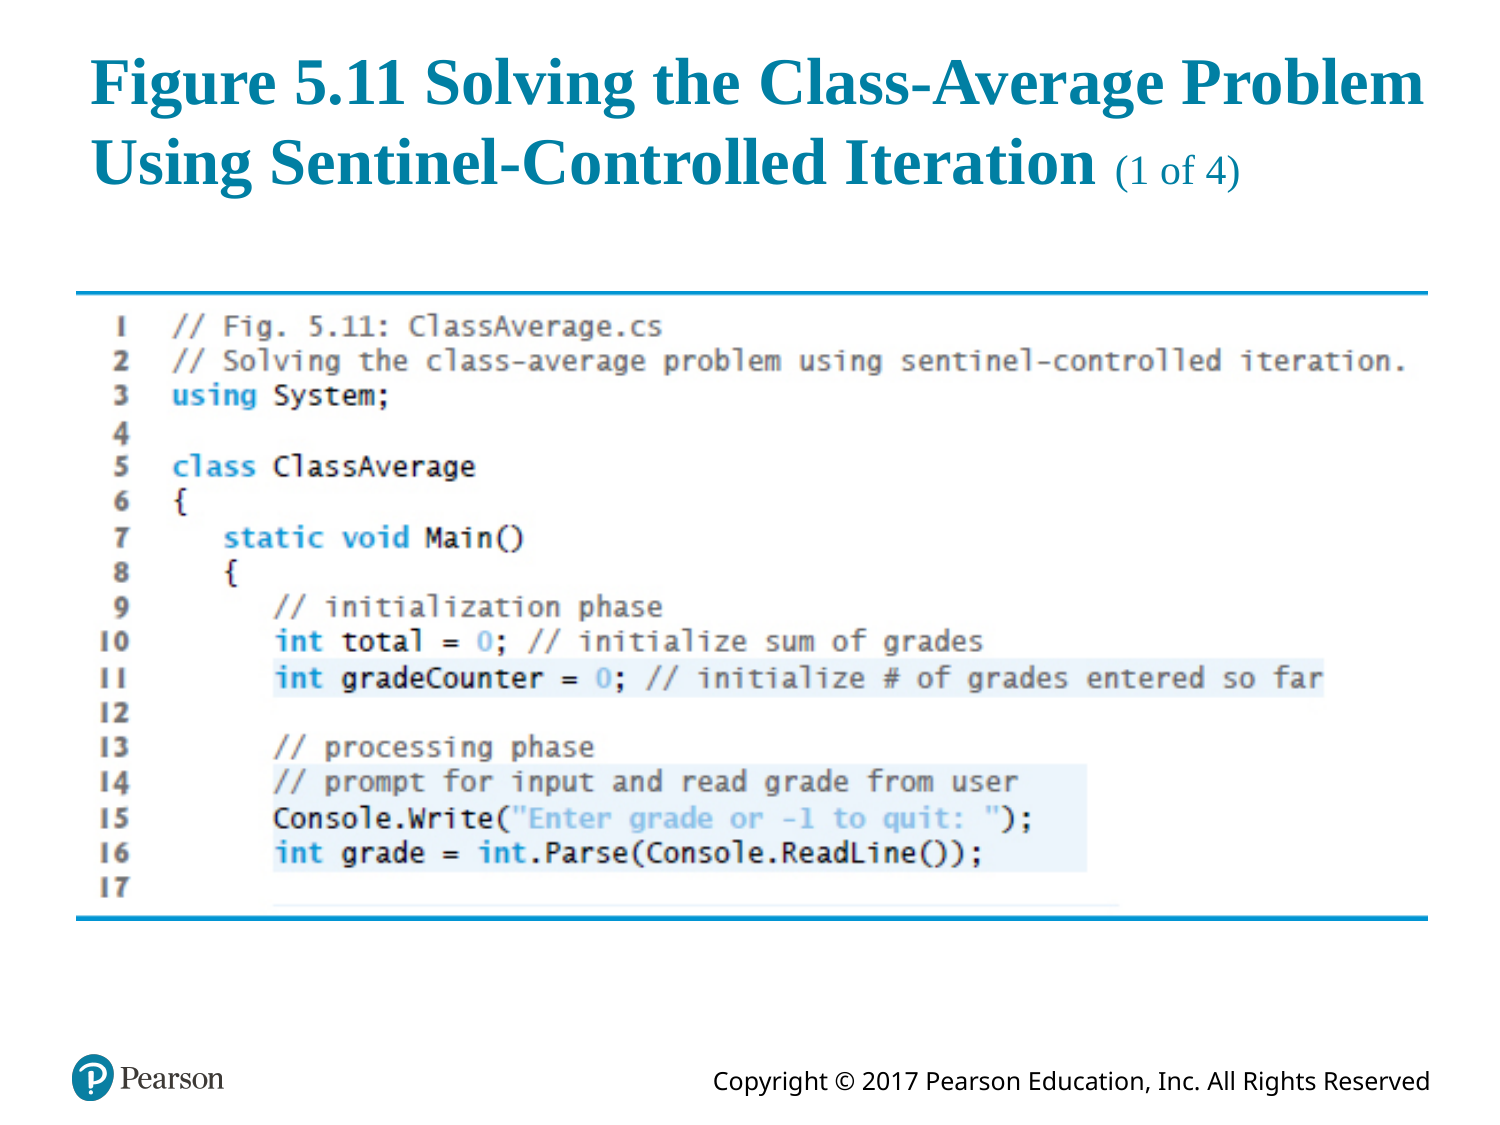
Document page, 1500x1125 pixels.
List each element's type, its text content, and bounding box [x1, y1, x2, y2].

picture [80, 1063, 106, 1088]
picture [76, 295, 1429, 916]
picture [72, 1054, 88, 1070]
picture [72, 1087, 83, 1101]
title Figure 5.11 Solving the Class-Average Problem Using Sentinel-Controlled Iteration (1 of 4) [75, 37, 1450, 213]
picture [98, 1054, 224, 1101]
